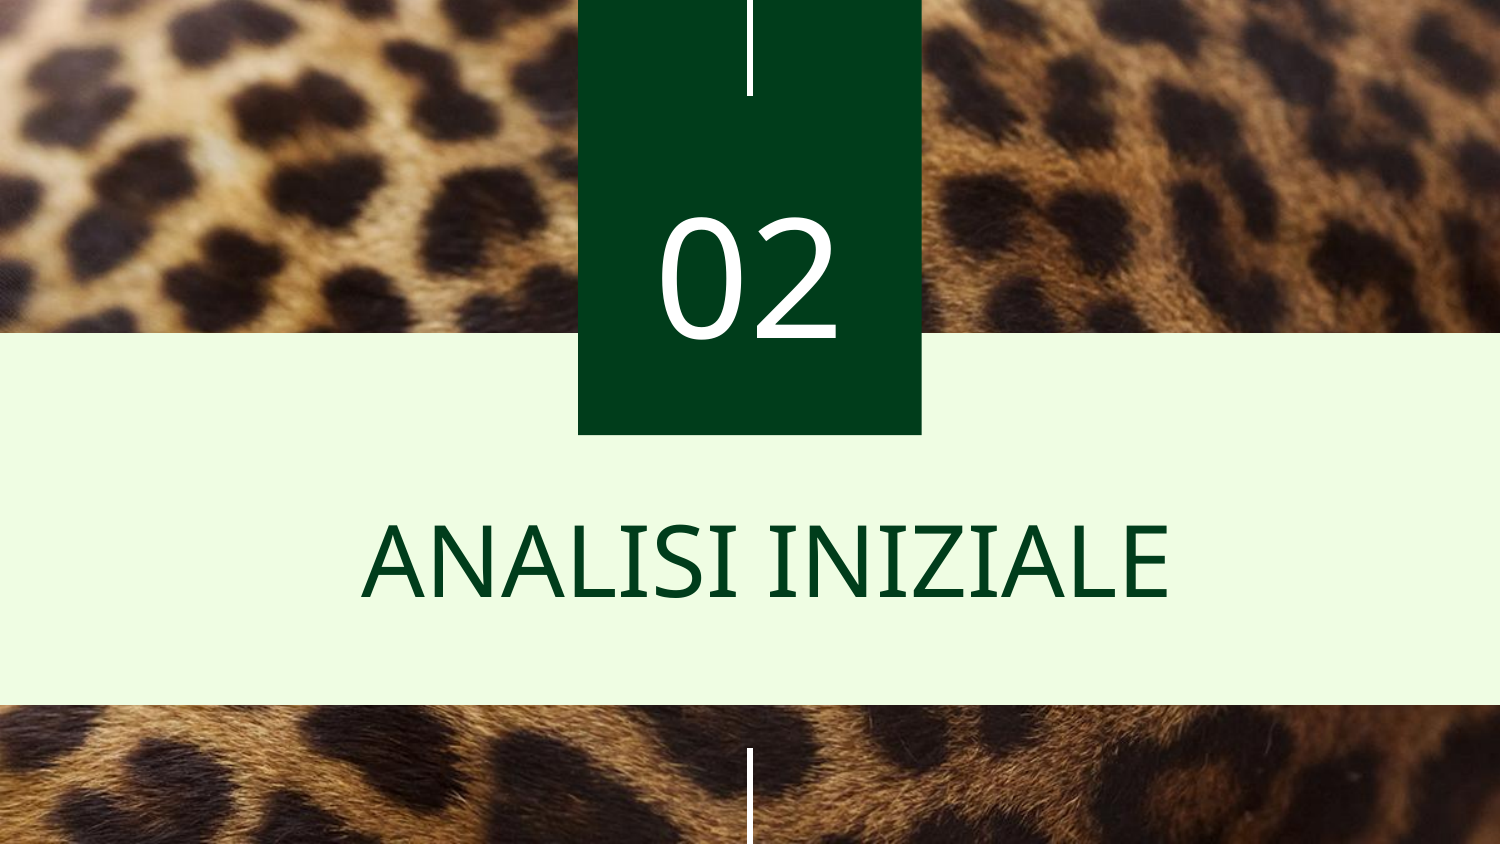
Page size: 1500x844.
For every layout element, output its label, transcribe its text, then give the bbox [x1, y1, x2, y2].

picture [0, 0, 578, 333]
title ANALISI INIZIALE [36, 479, 1500, 633]
picture [0, 705, 1500, 844]
title 02 [547, 120, 953, 422]
picture [922, 0, 1500, 333]
